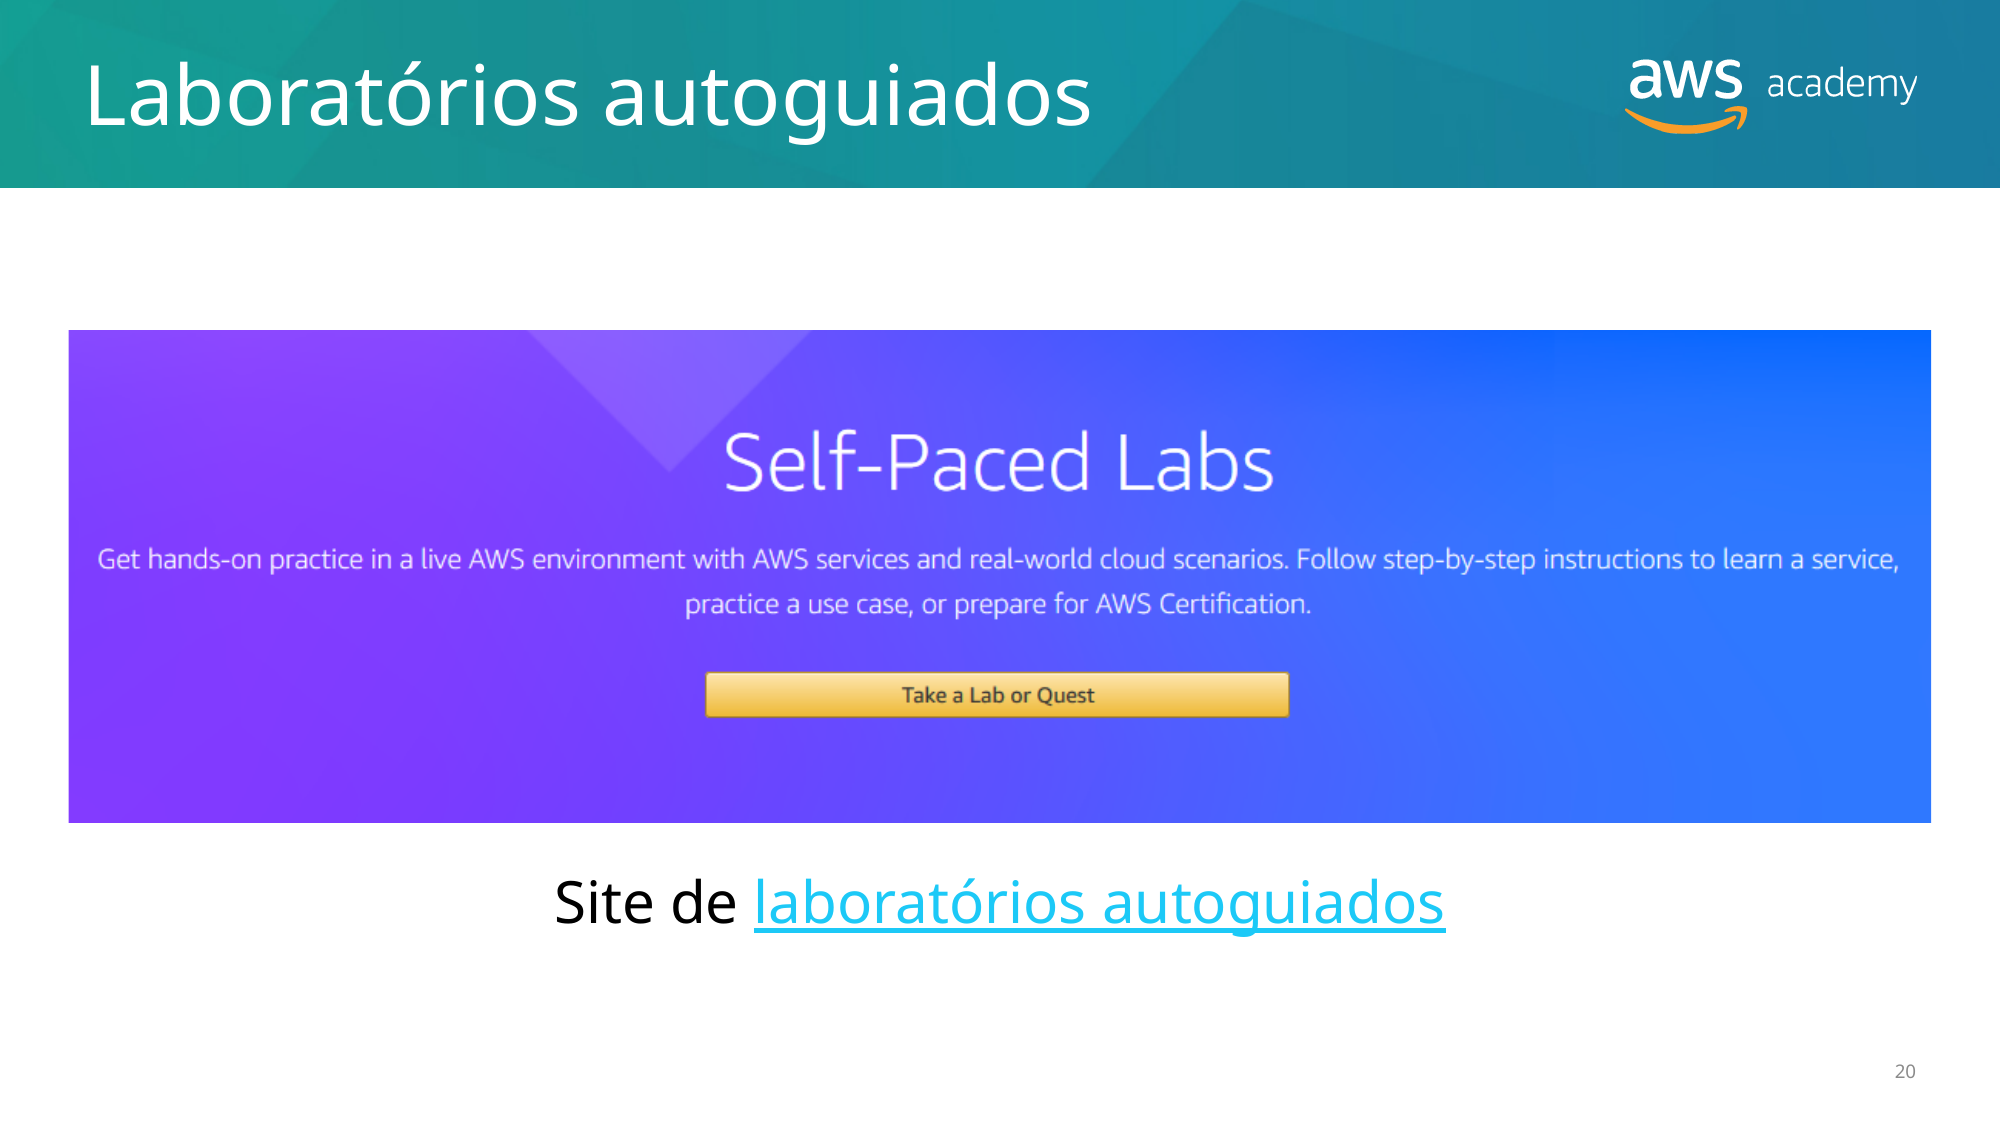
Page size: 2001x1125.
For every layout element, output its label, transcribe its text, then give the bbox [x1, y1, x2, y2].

text_box Site de laboratórios autoguiados [539, 858, 1461, 953]
title Laboratórios autoguiados [68, 59, 1551, 138]
picture [0, 0, 2000, 188]
slide_number 20 [1481, 1042, 1932, 1103]
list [68, 330, 1932, 823]
